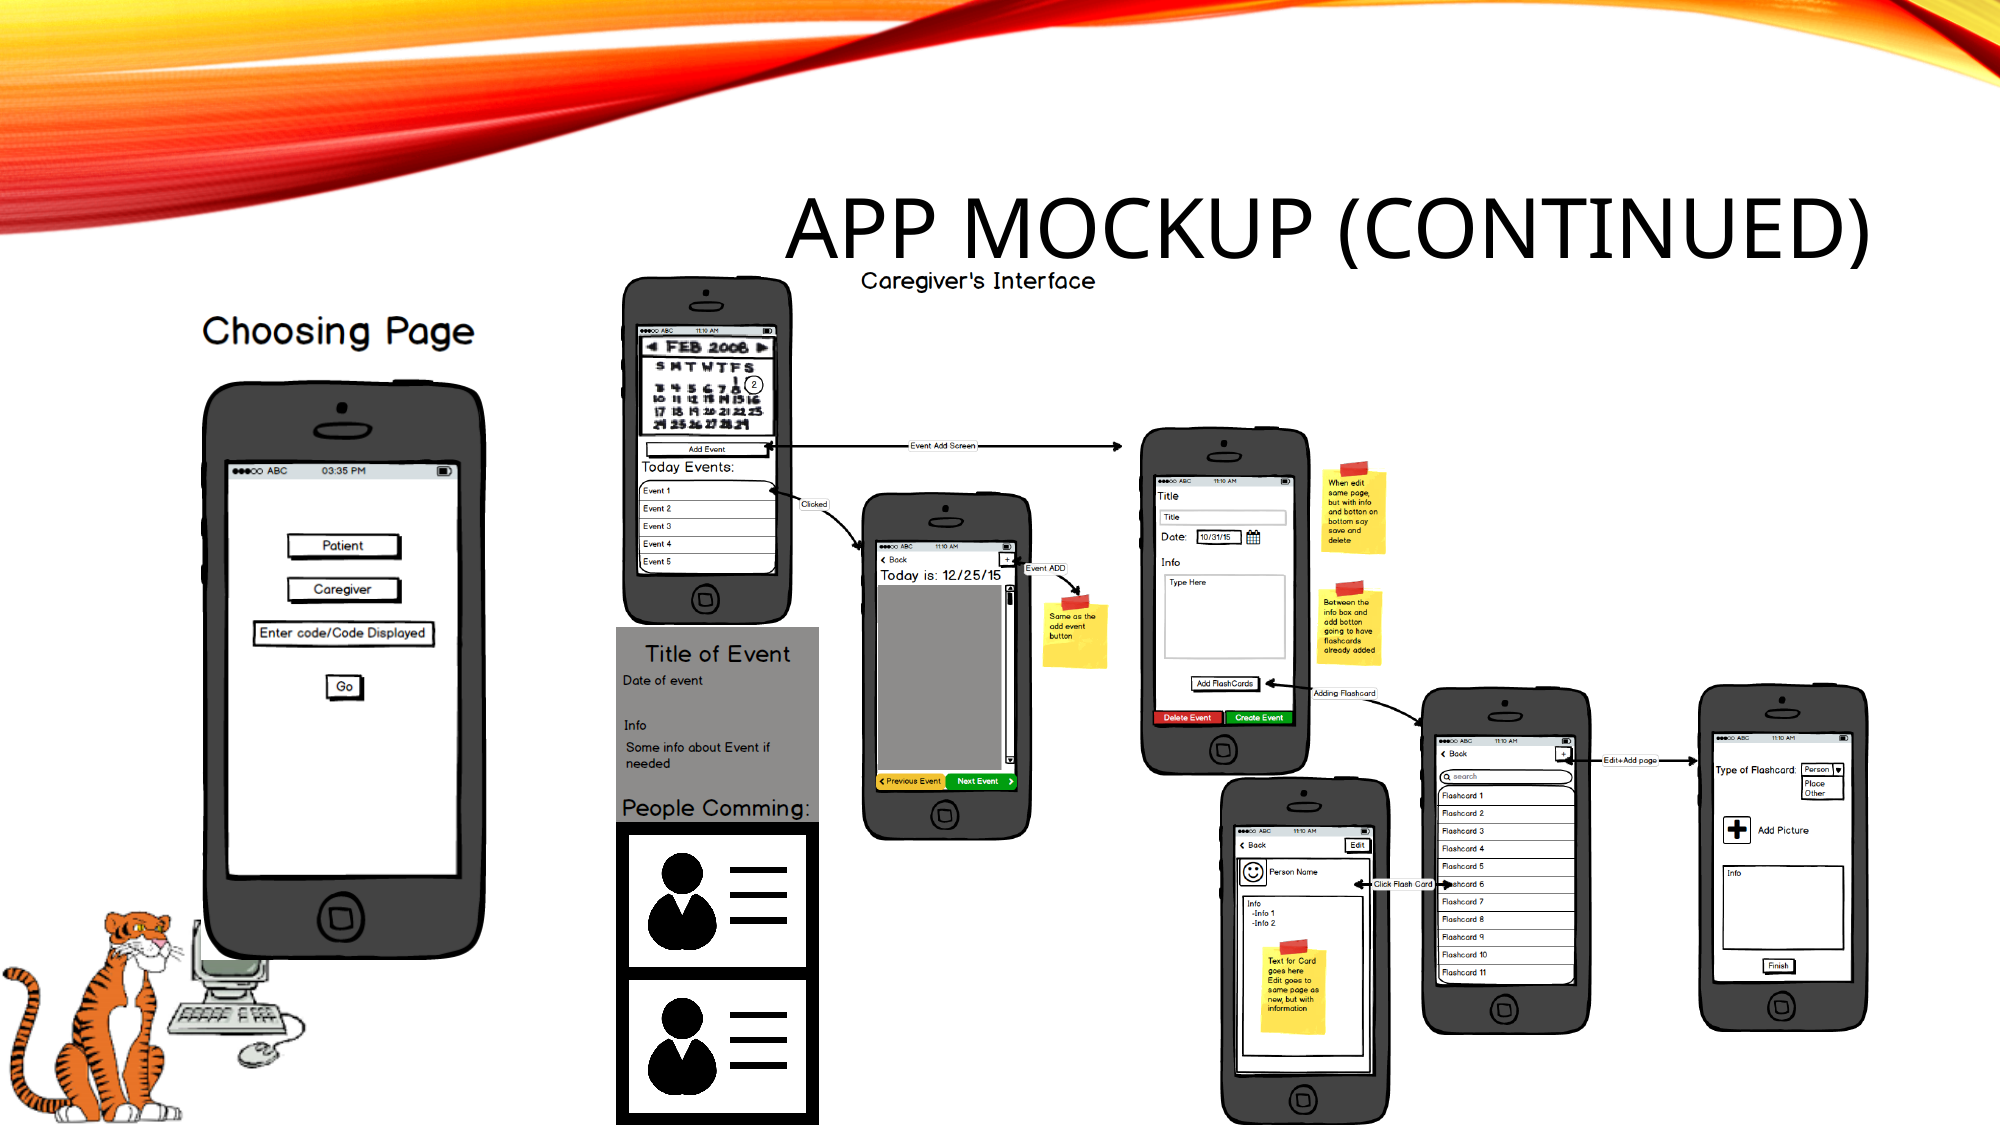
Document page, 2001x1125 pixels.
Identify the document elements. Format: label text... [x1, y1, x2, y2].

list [201, 312, 488, 960]
title App Mockup (Continued) [474, 125, 1888, 338]
picture [0, 0, 2000, 237]
picture [0, 909, 310, 1125]
picture [615, 268, 1869, 1125]
